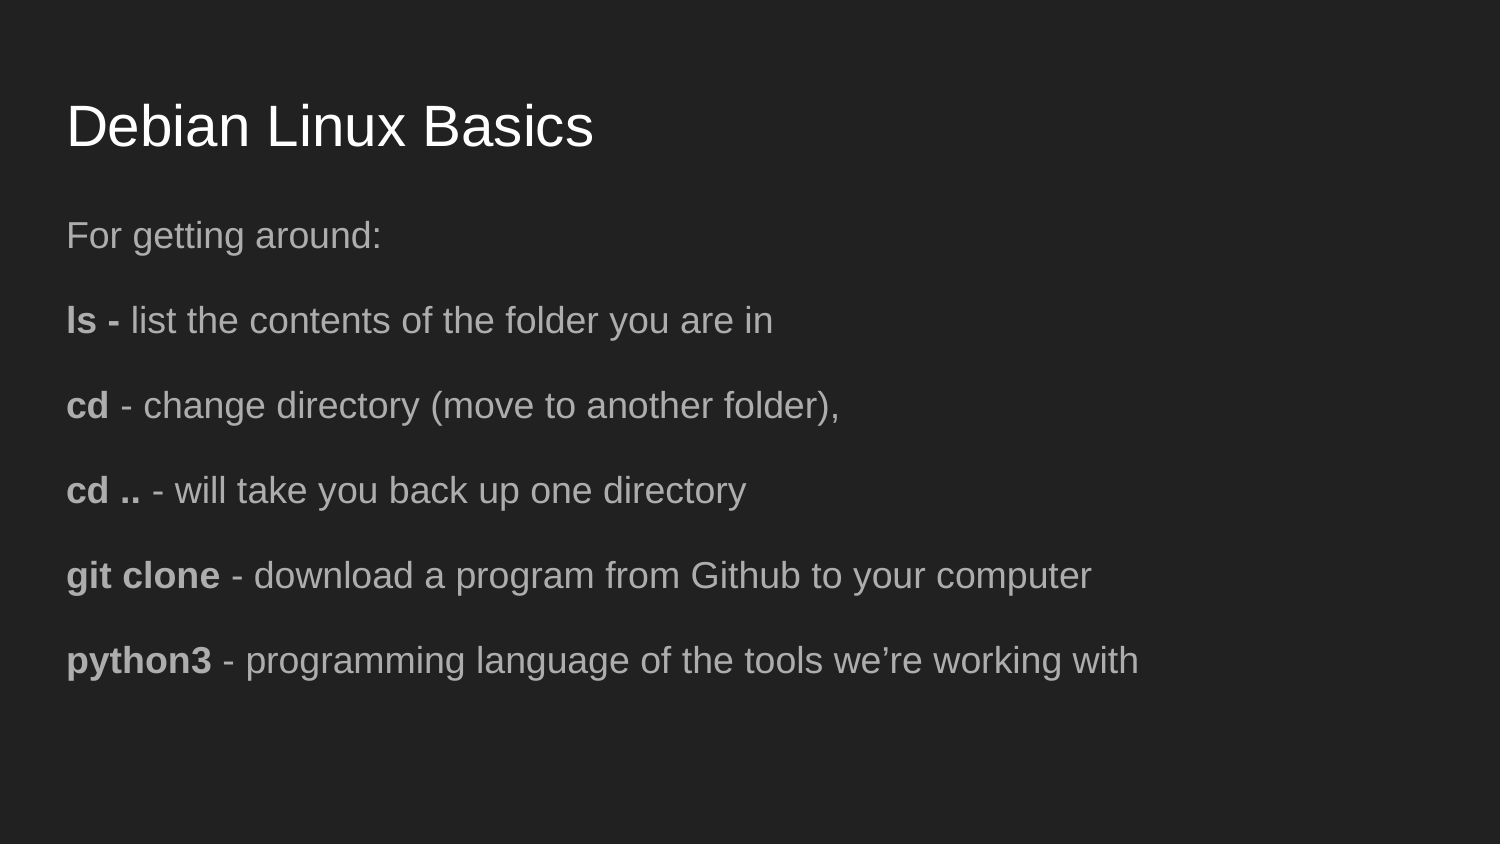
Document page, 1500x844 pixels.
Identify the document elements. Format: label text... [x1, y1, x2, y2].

list For getting around: ls - list the contents of the folder you are in cd - change directory (move to another folder), cd .. - will take you back up one directory git clone - download a program from Github to your computer python3 - programming language of the tools we’re working with [51, 189, 1449, 750]
title Debian Linux Basics [51, 72, 1449, 167]
